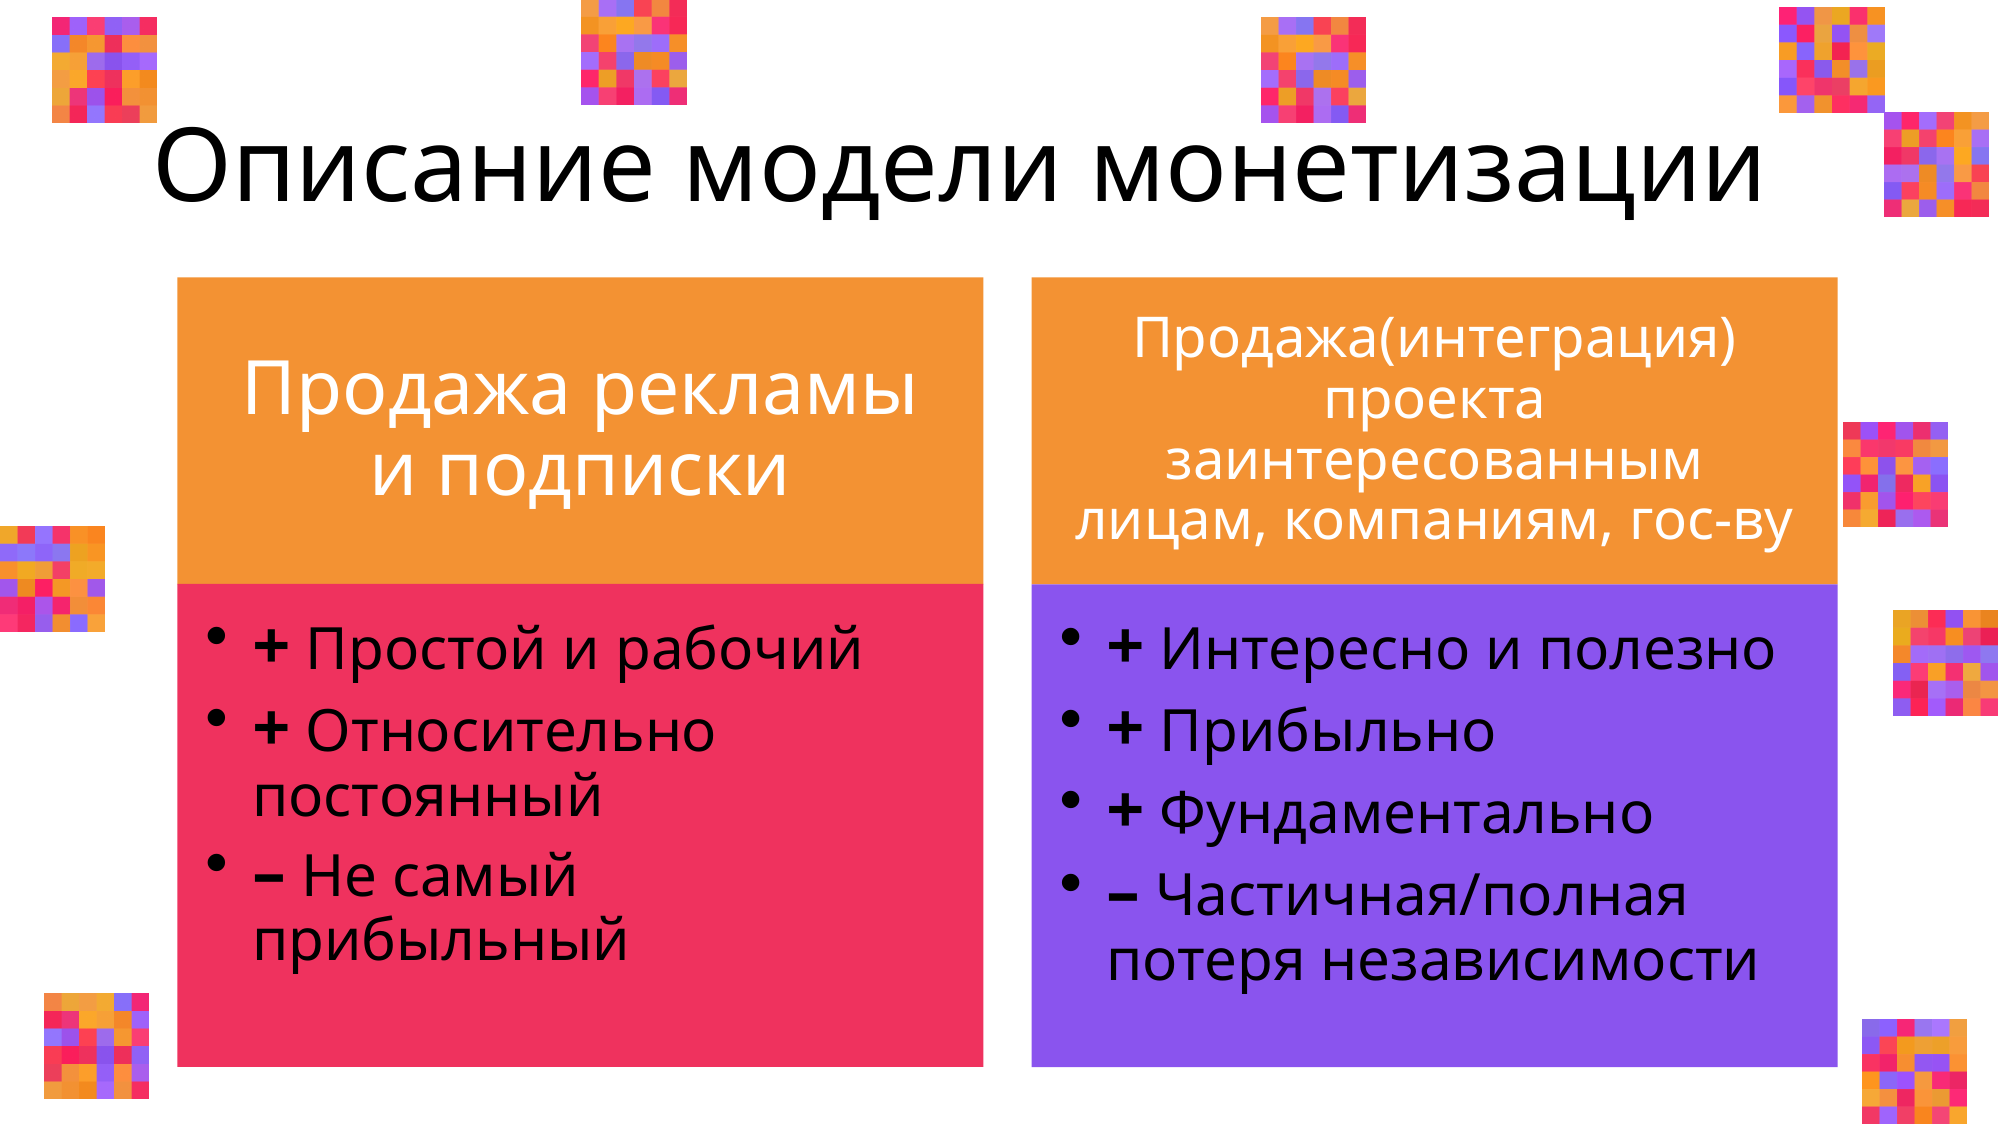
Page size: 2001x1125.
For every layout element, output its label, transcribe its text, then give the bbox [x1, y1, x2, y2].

title Описание модели монетизации [137, 59, 1863, 277]
picture [0, 526, 105, 632]
picture [581, 0, 687, 105]
picture [1261, 17, 1366, 123]
picture [1893, 610, 1998, 716]
picture [1779, 7, 1989, 217]
picture [1862, 1019, 1967, 1124]
picture [1843, 422, 1948, 527]
picture [52, 17, 157, 123]
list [137, 277, 1863, 1082]
picture [43, 993, 149, 1099]
